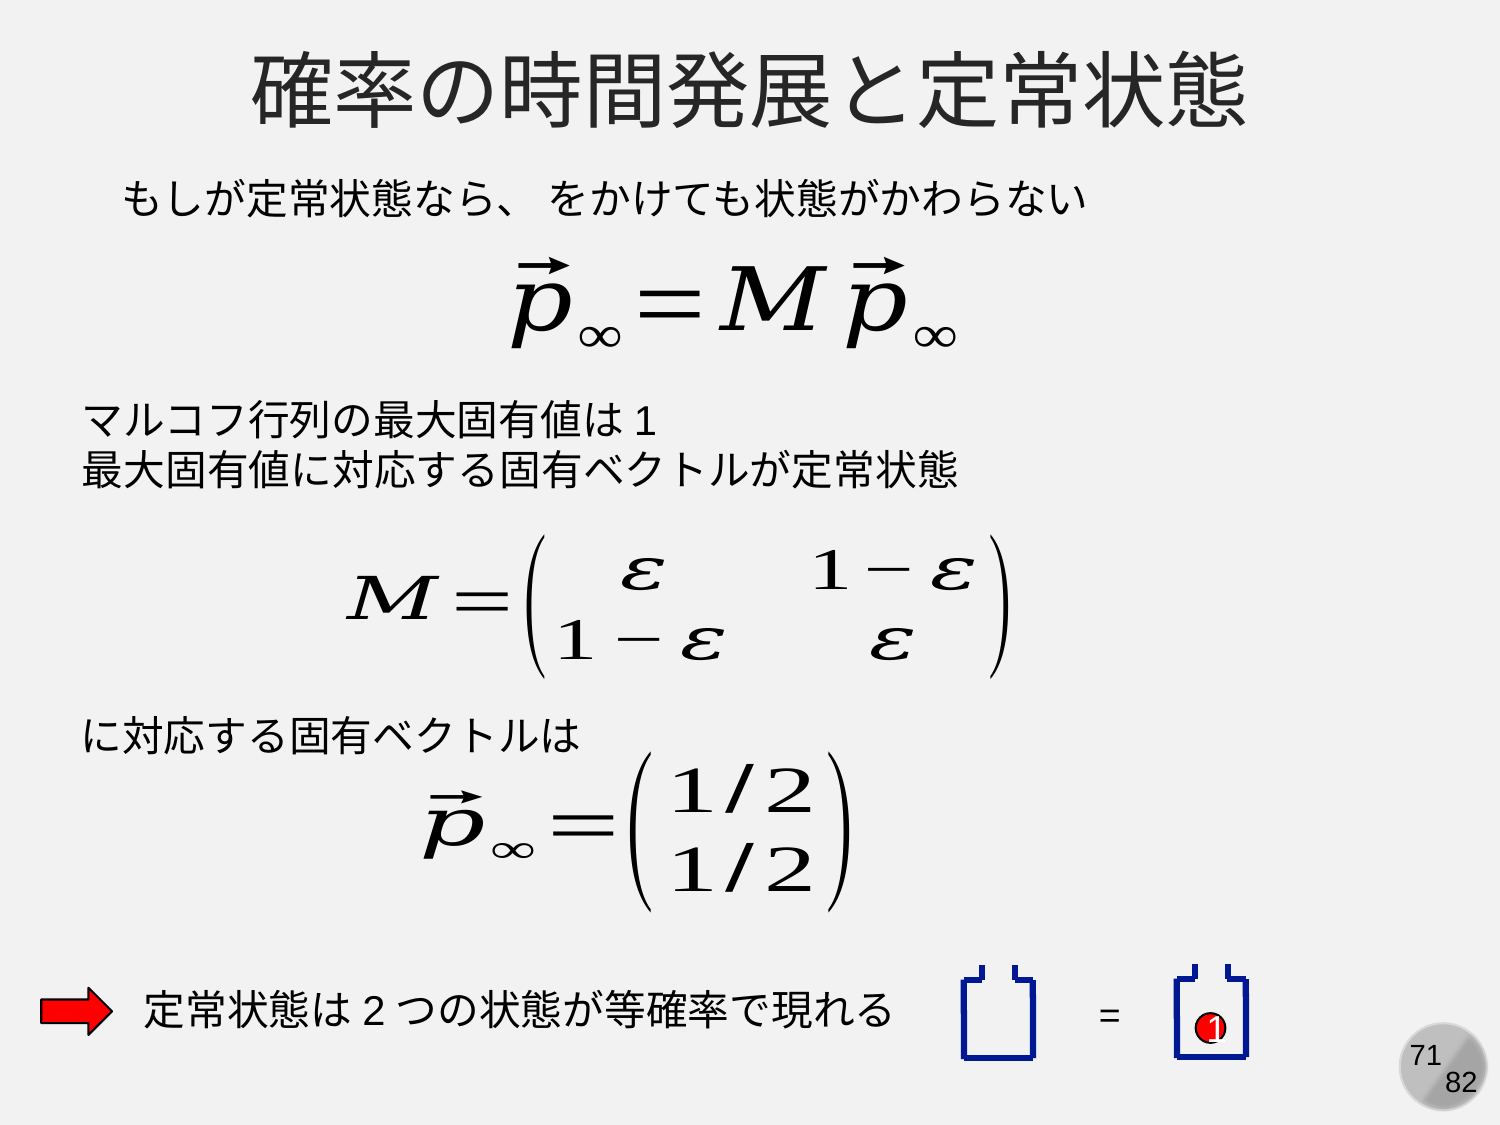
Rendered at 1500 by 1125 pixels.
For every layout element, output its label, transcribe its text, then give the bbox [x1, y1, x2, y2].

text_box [963, 965, 1034, 1060]
text_box マルコフ行列の最大固有値は1 最大固有値に対応する固有ベクトルが定常状態 [67, 386, 974, 502]
text_box に対応する固有ベクトルは [65, 702, 597, 767]
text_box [1176, 964, 1247, 1059]
text_box 定常状態は2つの状態が等確率で現れる [128, 975, 912, 1041]
text_box = [1084, 983, 1136, 1043]
text_box [40, 986, 113, 1036]
list 確率の時間発展と定常状態 [0, 31, 1500, 155]
